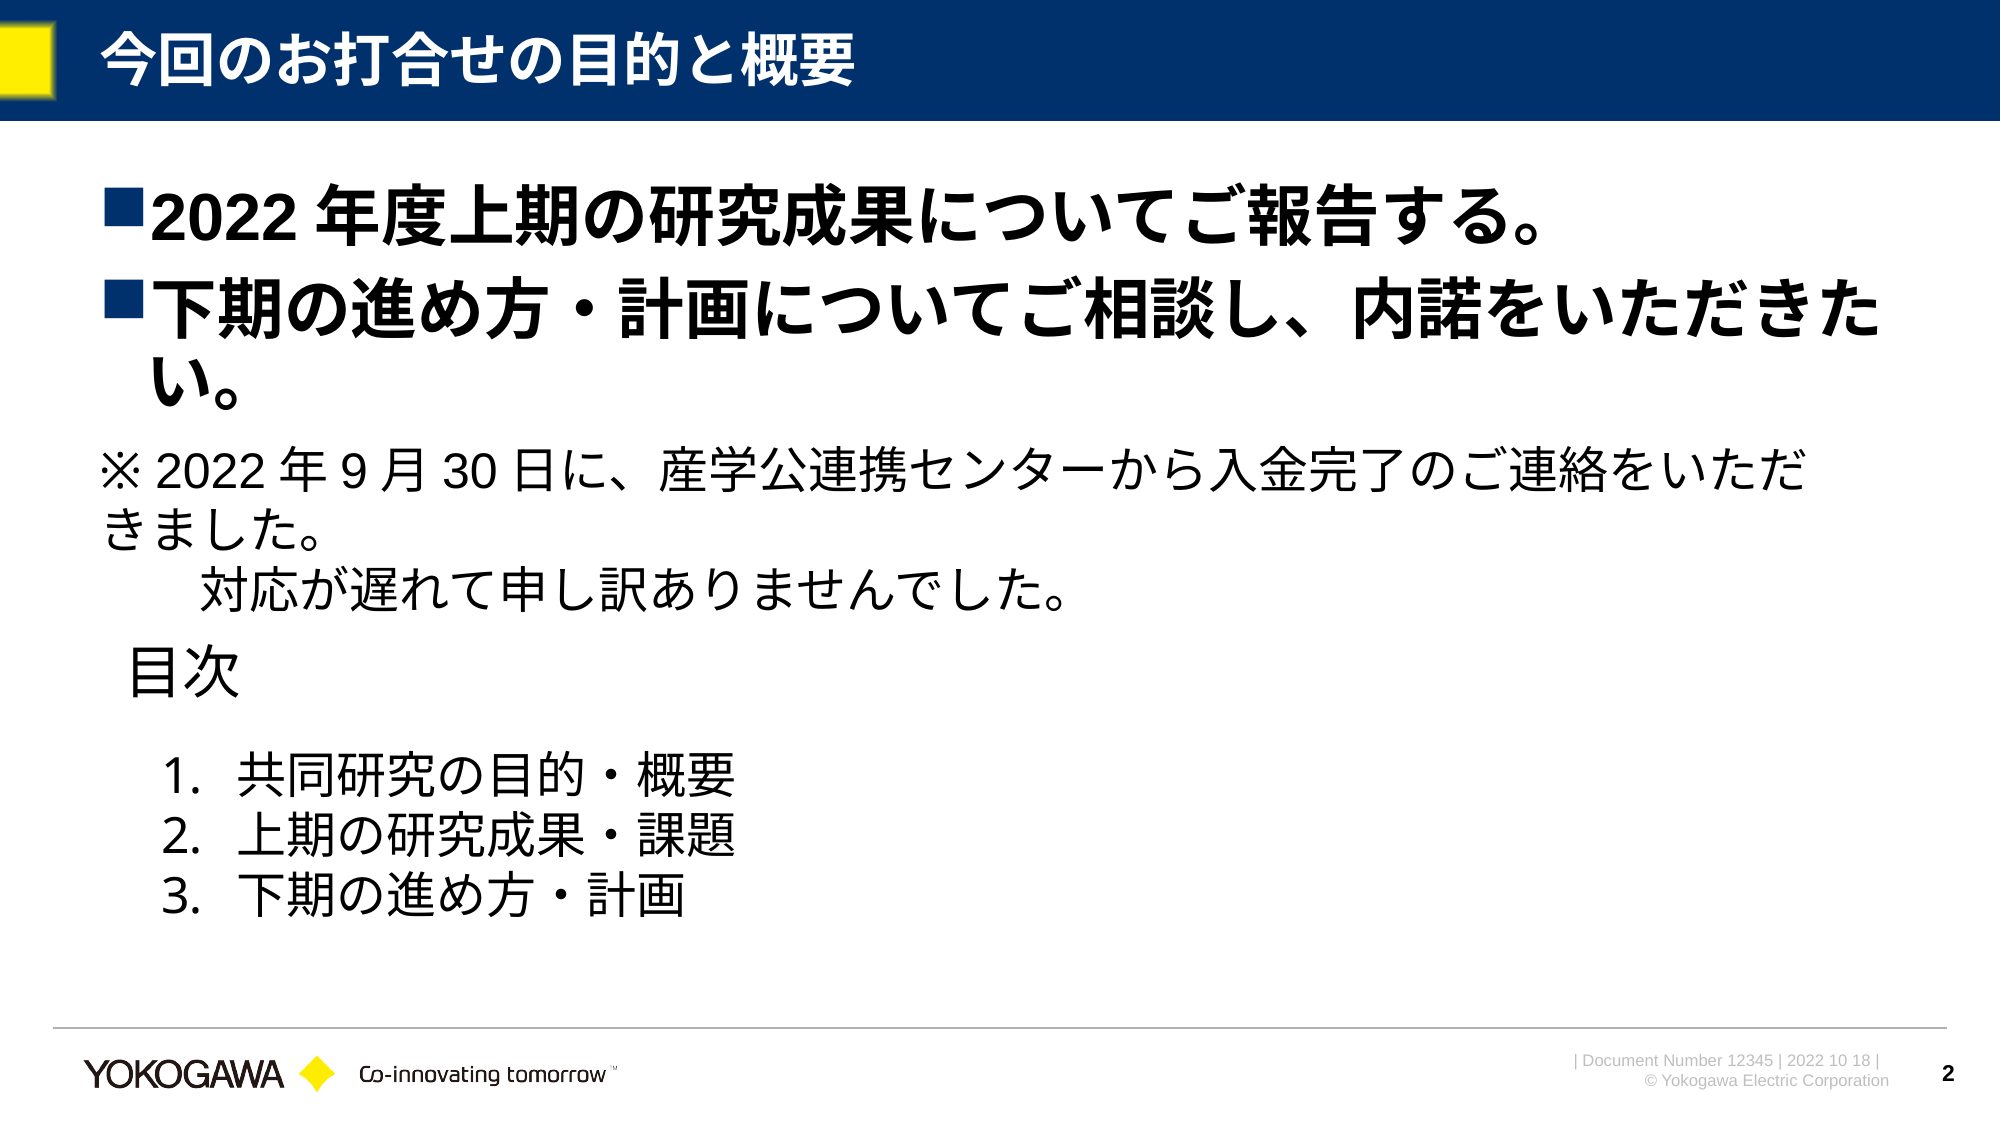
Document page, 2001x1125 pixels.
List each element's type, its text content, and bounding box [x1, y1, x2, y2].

picture [0, 6, 69, 115]
text_box 目次 [109, 628, 781, 713]
text_box 共同研究の目的・概要 上期の研究成果・課題 下期の進め方・計画 [146, 735, 1054, 931]
picture [83, 1055, 617, 1093]
list 2022年度上期の研究成果についてご報告する。 下期の進め方・計画についてご相談し、内諾をいただきたい。 [84, 175, 1946, 385]
title 今回のお打合せの目的と概要 [84, 20, 1955, 106]
slide_number 2 [1904, 1042, 1970, 1103]
text_box ※ 2022年9月30日に、産学公連携センターから入金完了のご連絡をいただきました。 対応が遅れて申し訳ありませんでした。 [84, 430, 1843, 626]
